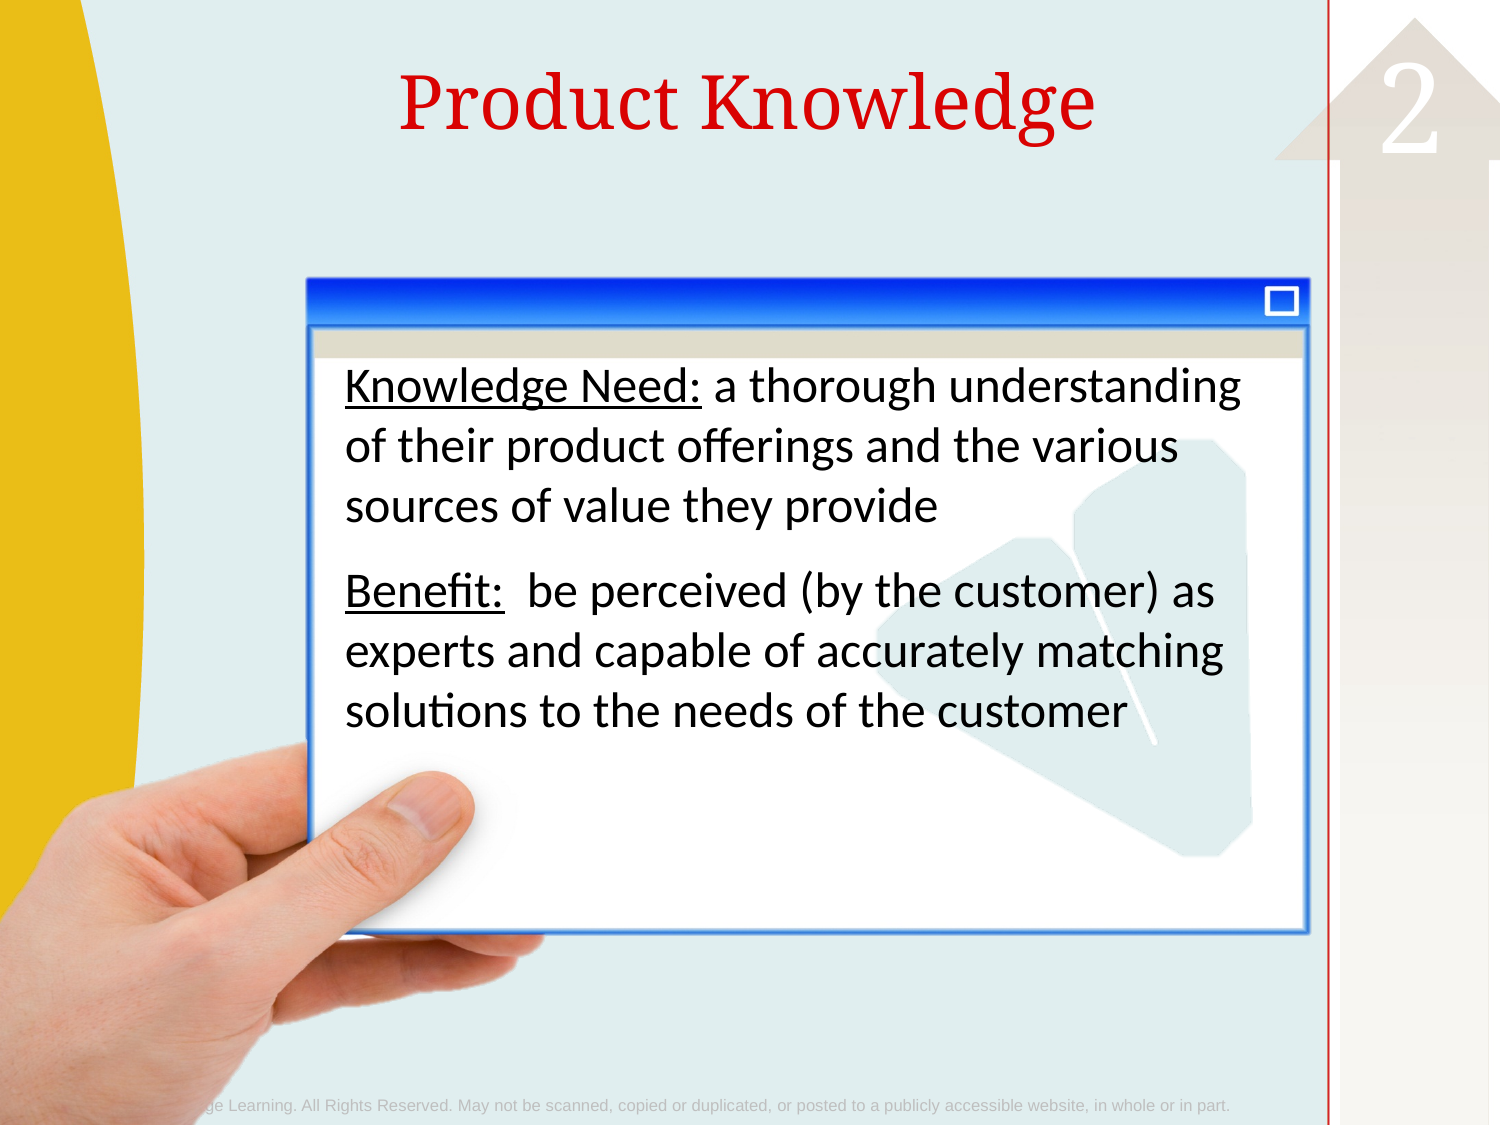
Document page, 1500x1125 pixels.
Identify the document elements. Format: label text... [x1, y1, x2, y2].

title Product Knowledge [0, 0, 1499, 200]
picture [0, 0, 1500, 1125]
